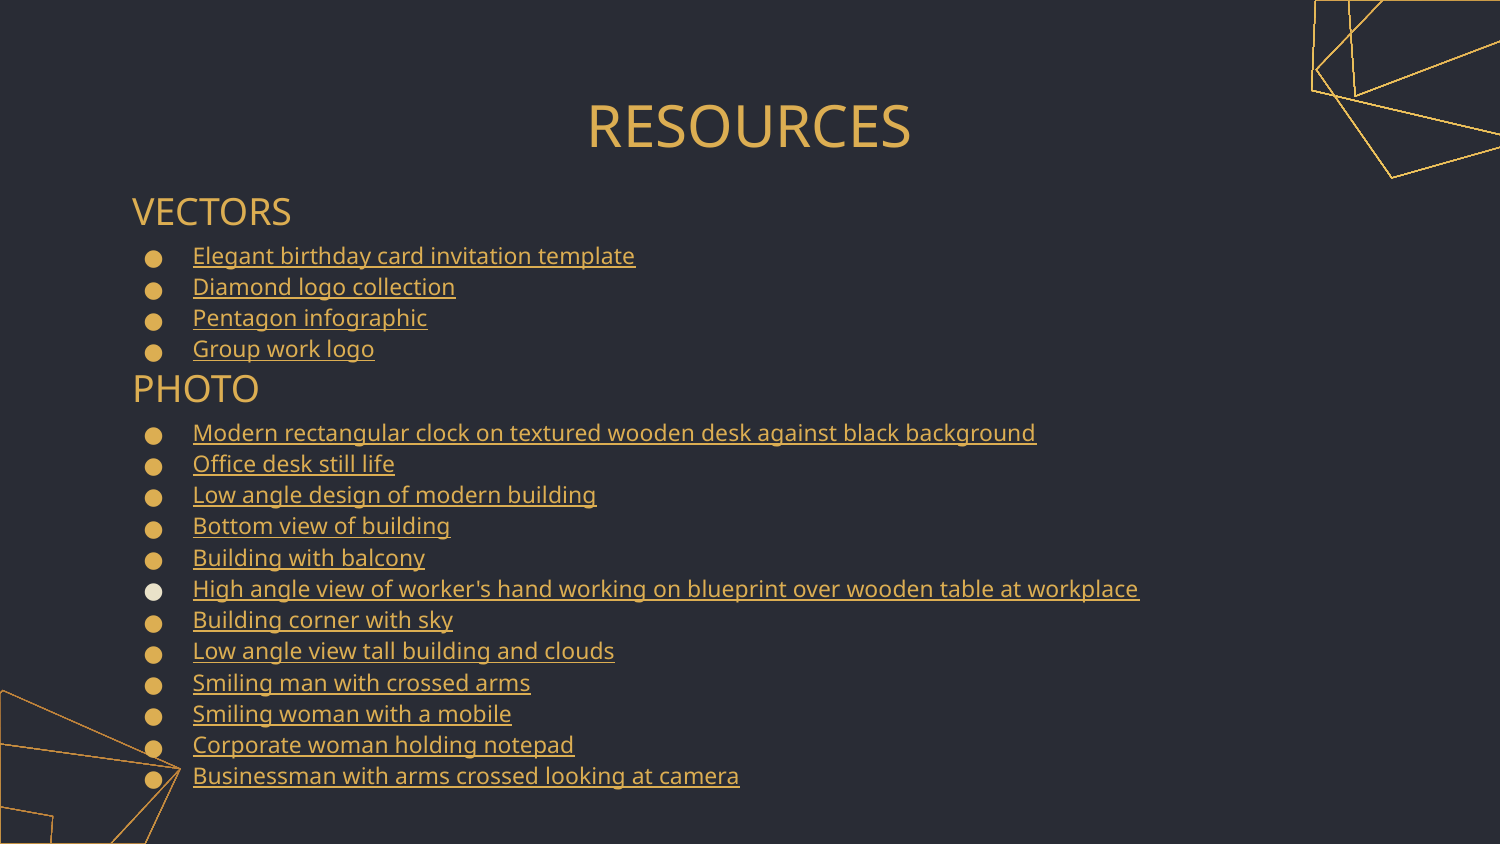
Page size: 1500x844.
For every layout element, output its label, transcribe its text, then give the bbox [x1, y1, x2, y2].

subtitle Elegant birthday card invitation template Diamond logo collection Pentagon infographic Group work logo [102, 226, 1365, 396]
subtitle Modern rectangular clock on textured wooden desk against black background Office desk still life Low angle design of modern building Bottom view of building Building with balcony High angle view of worker's hand working on blueprint over wooden table at workplace Building corner with sky Low angle view tall building and clouds Smiling man with crossed arms Smiling woman with a mobile Corporate woman holding notepad Businessman with arms crossed looking at camera [102, 403, 1365, 760]
title RESOURCES [327, 88, 1173, 160]
subtitle VECTORS [116, 173, 478, 233]
subtitle PHOTO [116, 349, 478, 409]
